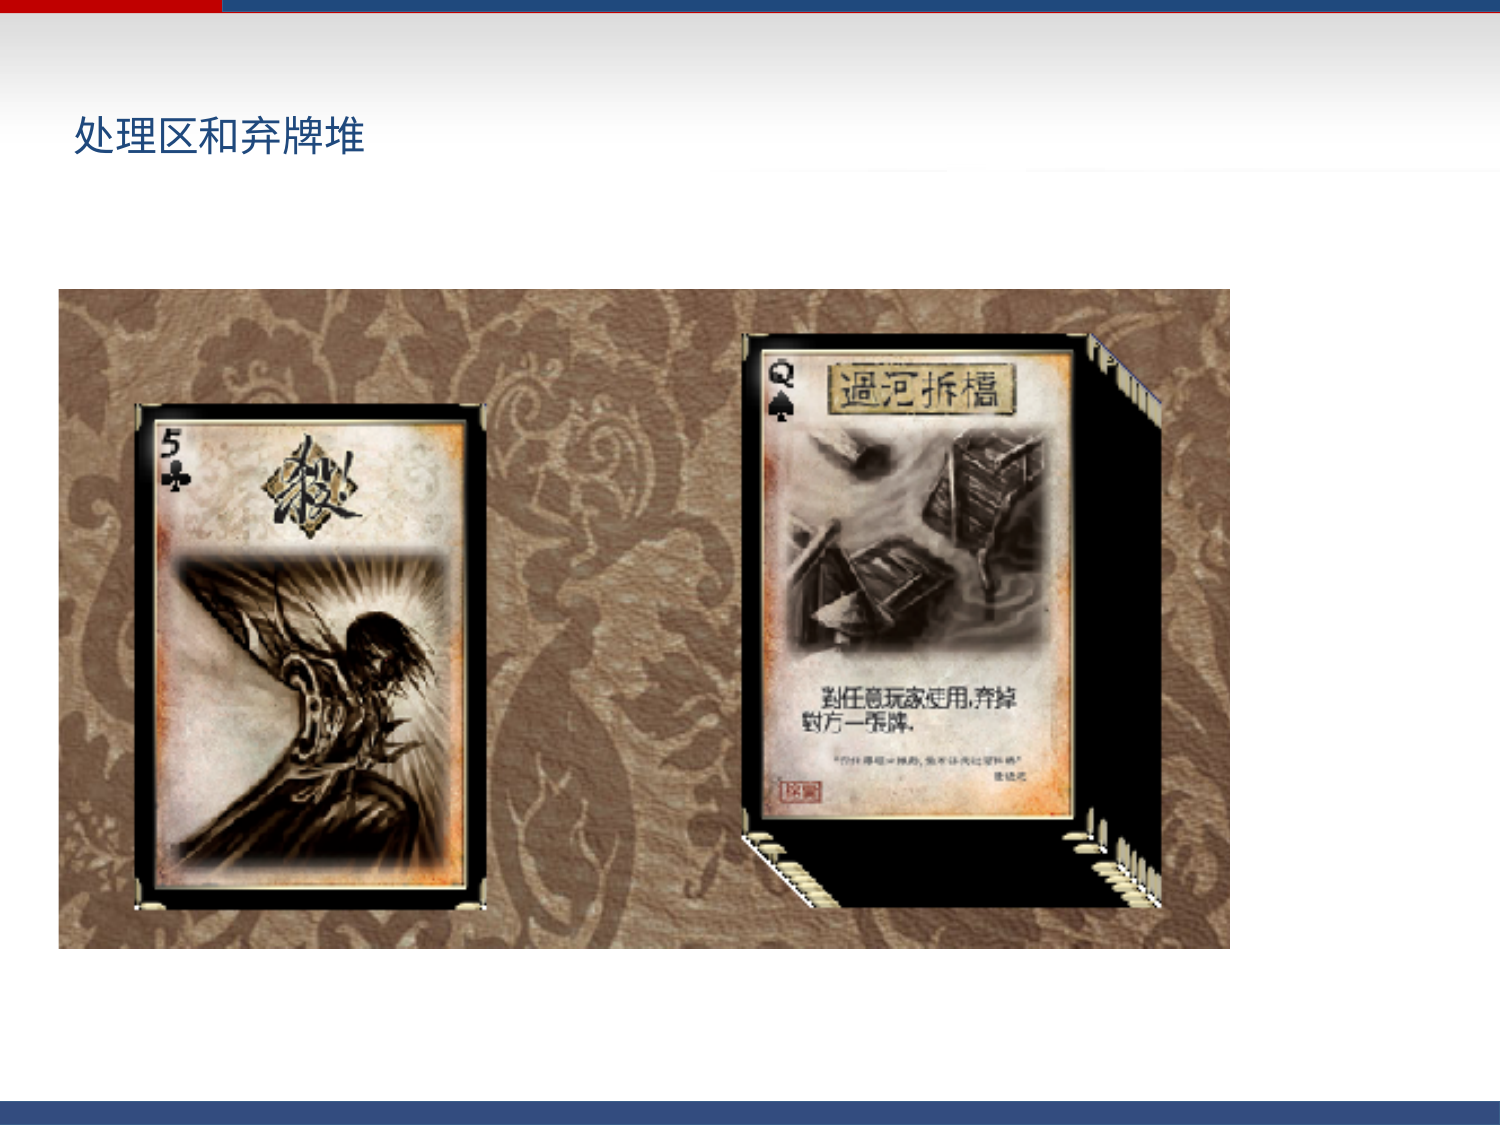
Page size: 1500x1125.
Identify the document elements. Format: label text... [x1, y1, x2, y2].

title 处理区和弃牌堆 [58, 47, 1430, 222]
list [58, 289, 1231, 949]
picture [0, 14, 1500, 172]
